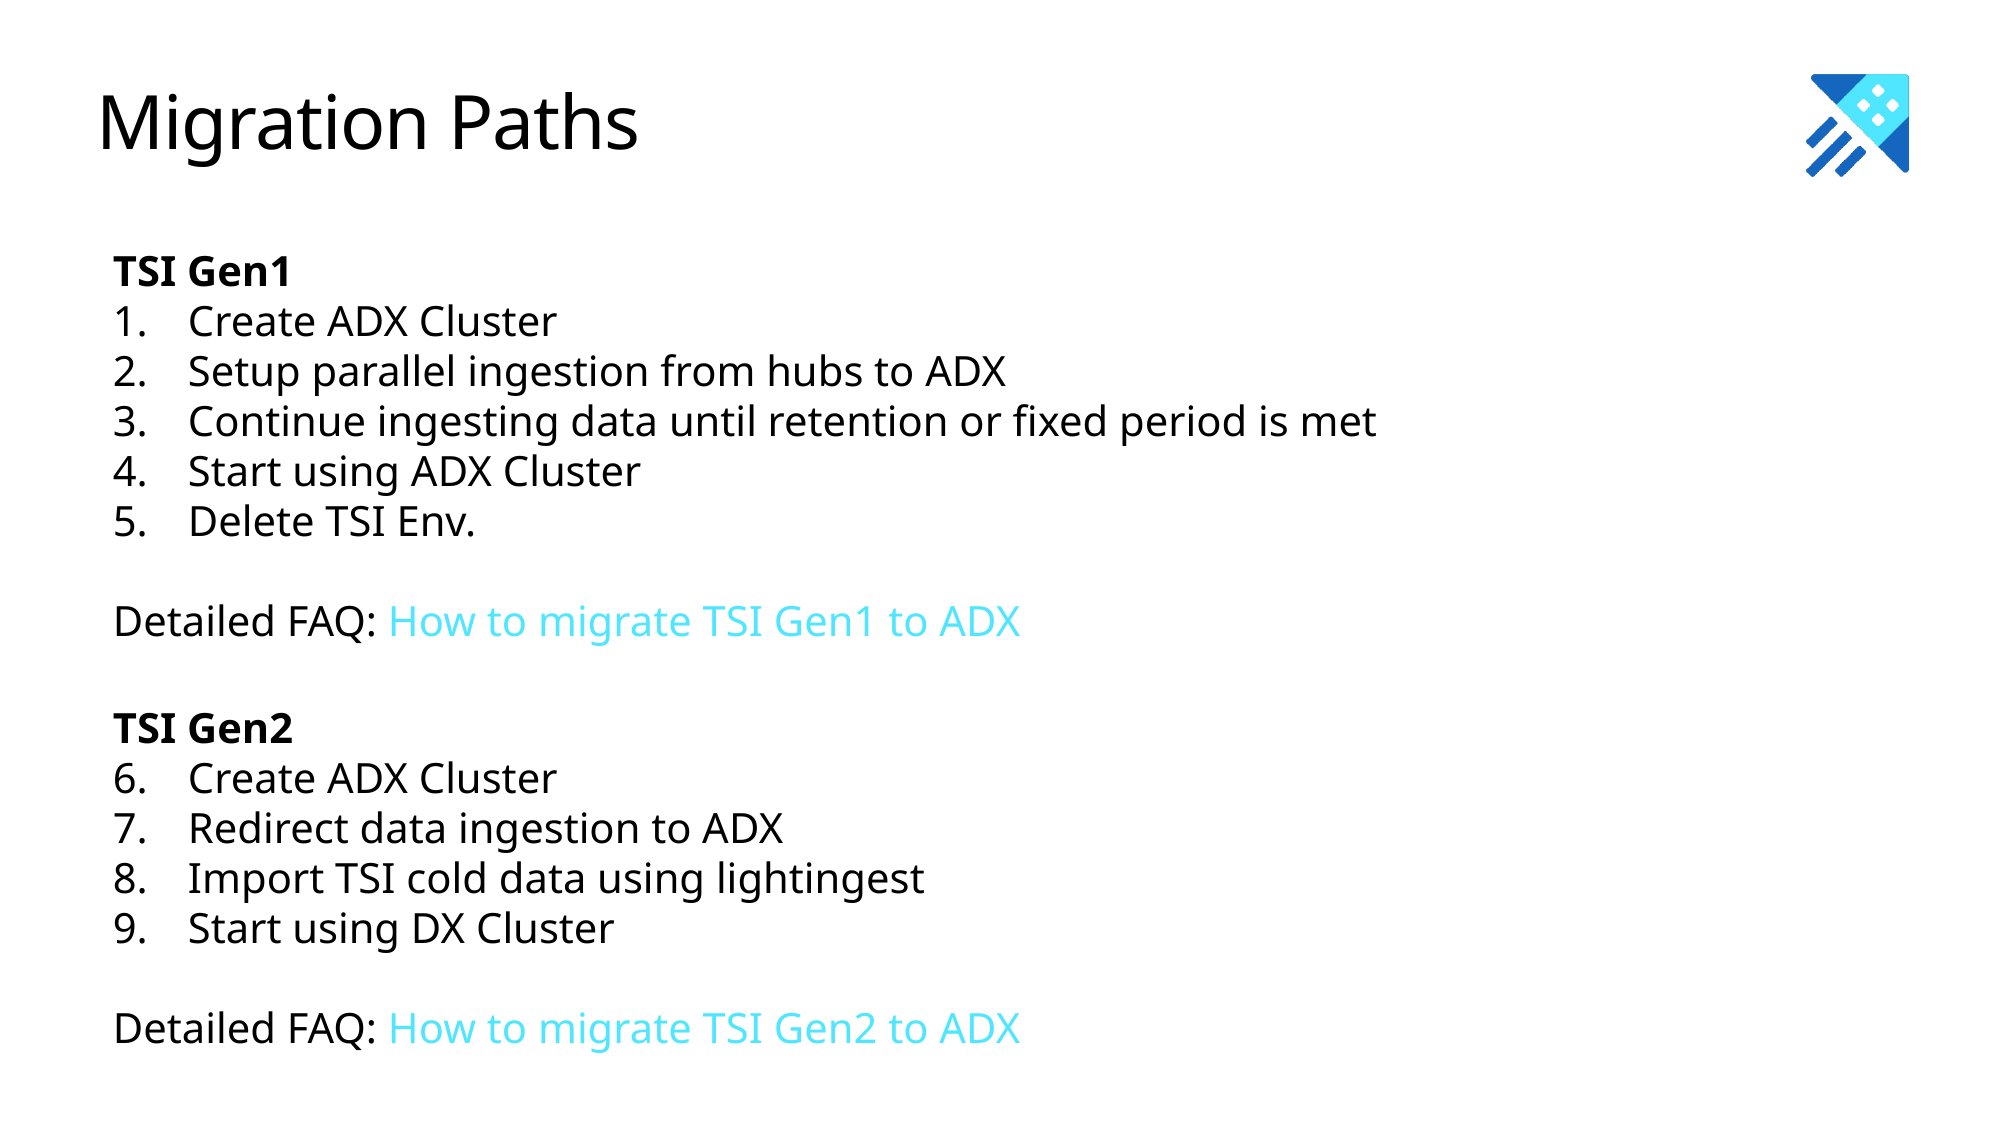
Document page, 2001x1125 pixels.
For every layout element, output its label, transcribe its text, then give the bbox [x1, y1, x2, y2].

picture [1758, 74, 1955, 178]
title Migration Paths [96, 75, 1758, 166]
text_box TSI Gen1 Create ADX Cluster Setup parallel ingestion from hubs to ADX Continue ingesting data until retention or fixed period is met Start using ADX Cluster Delete TSI Env. Detailed FAQ: How to migrate TSI Gen1 to ADX TSI Gen2 Create ADX Cluster Redirect data ingestion to ADX Import TSI cold data using lightingest Start using DX Cluster Detailed FAQ: How to migrate TSI Gen2 to ADX [97, 237, 1426, 1067]
